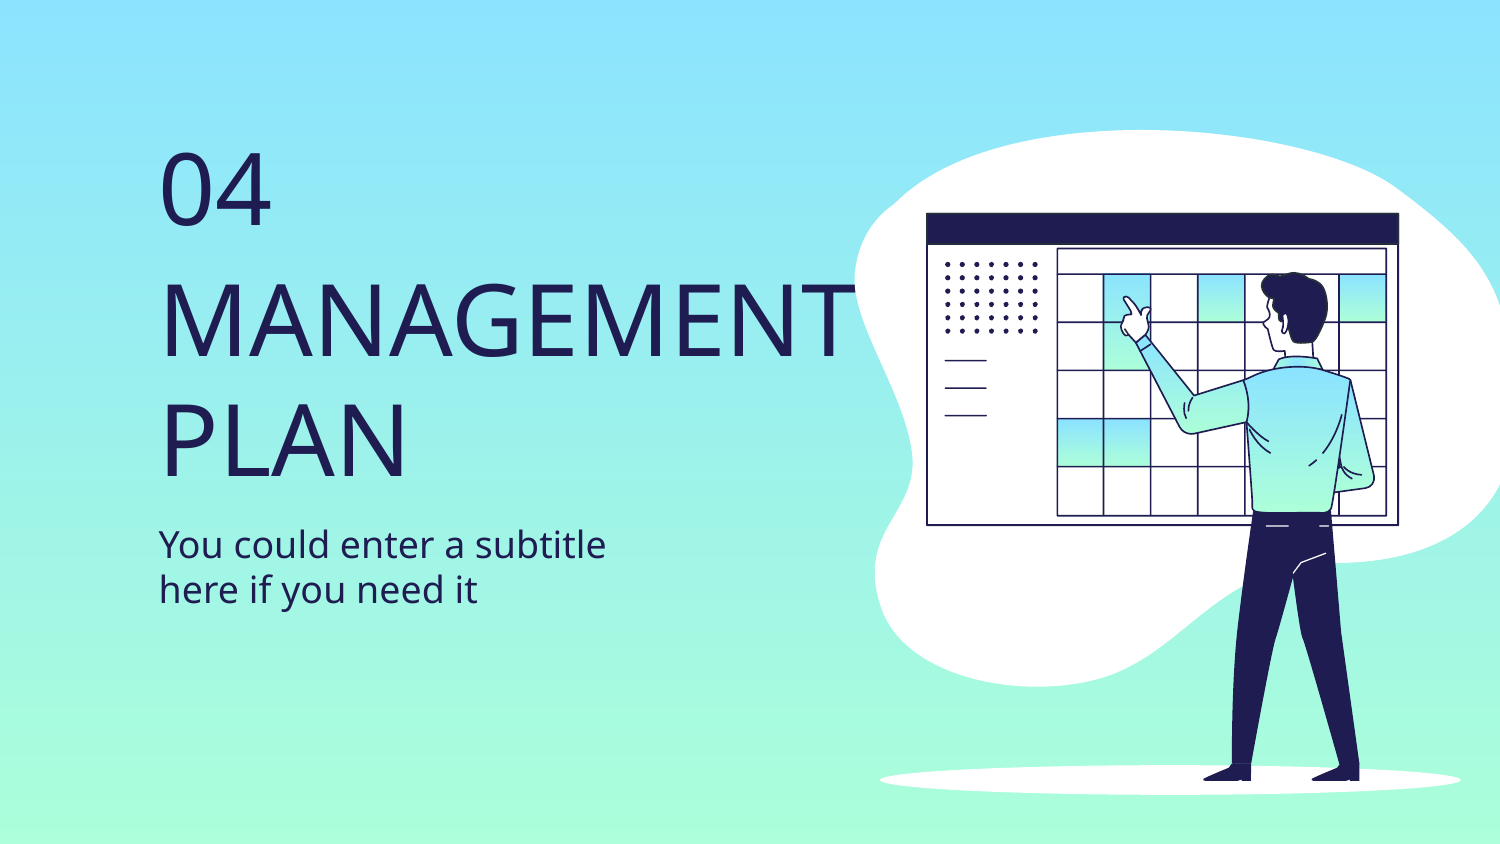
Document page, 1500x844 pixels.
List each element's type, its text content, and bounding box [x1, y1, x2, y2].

title MANAGEMENT PLAN [143, 239, 844, 514]
title 04 [143, 129, 580, 260]
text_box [849, 129, 1500, 796]
subtitle You could enter a subtitle here if you need it [143, 506, 633, 637]
